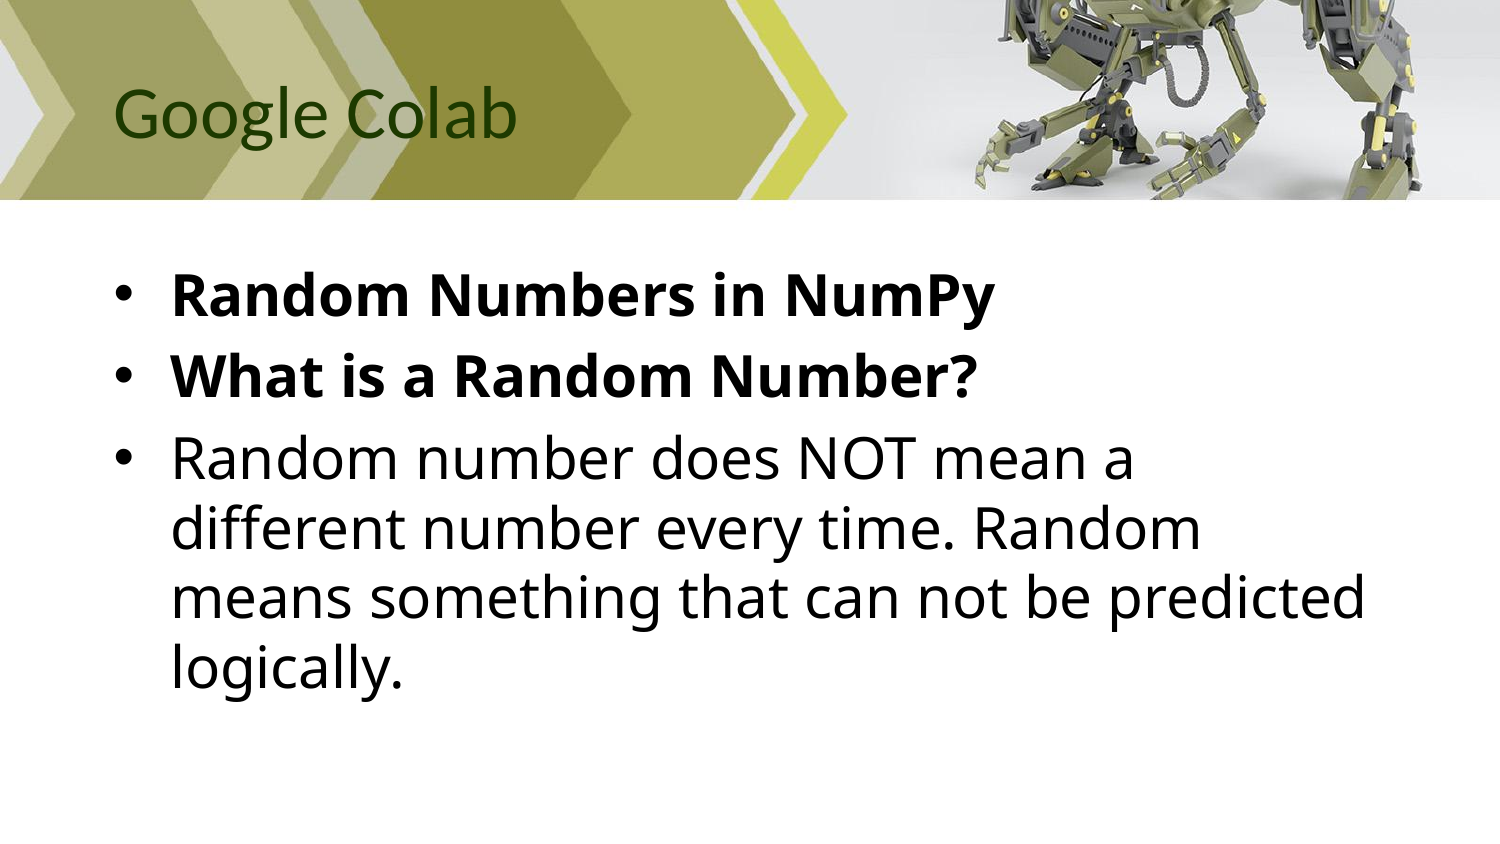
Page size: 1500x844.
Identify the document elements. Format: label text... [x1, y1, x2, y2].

list Random Numbers in NumPy What is a Random Number? Random number does NOT mean a different number every time. Random means something that can not be predicted logically. [98, 250, 1402, 844]
picture [0, 0, 1500, 844]
title Google Colab [98, 46, 1402, 172]
